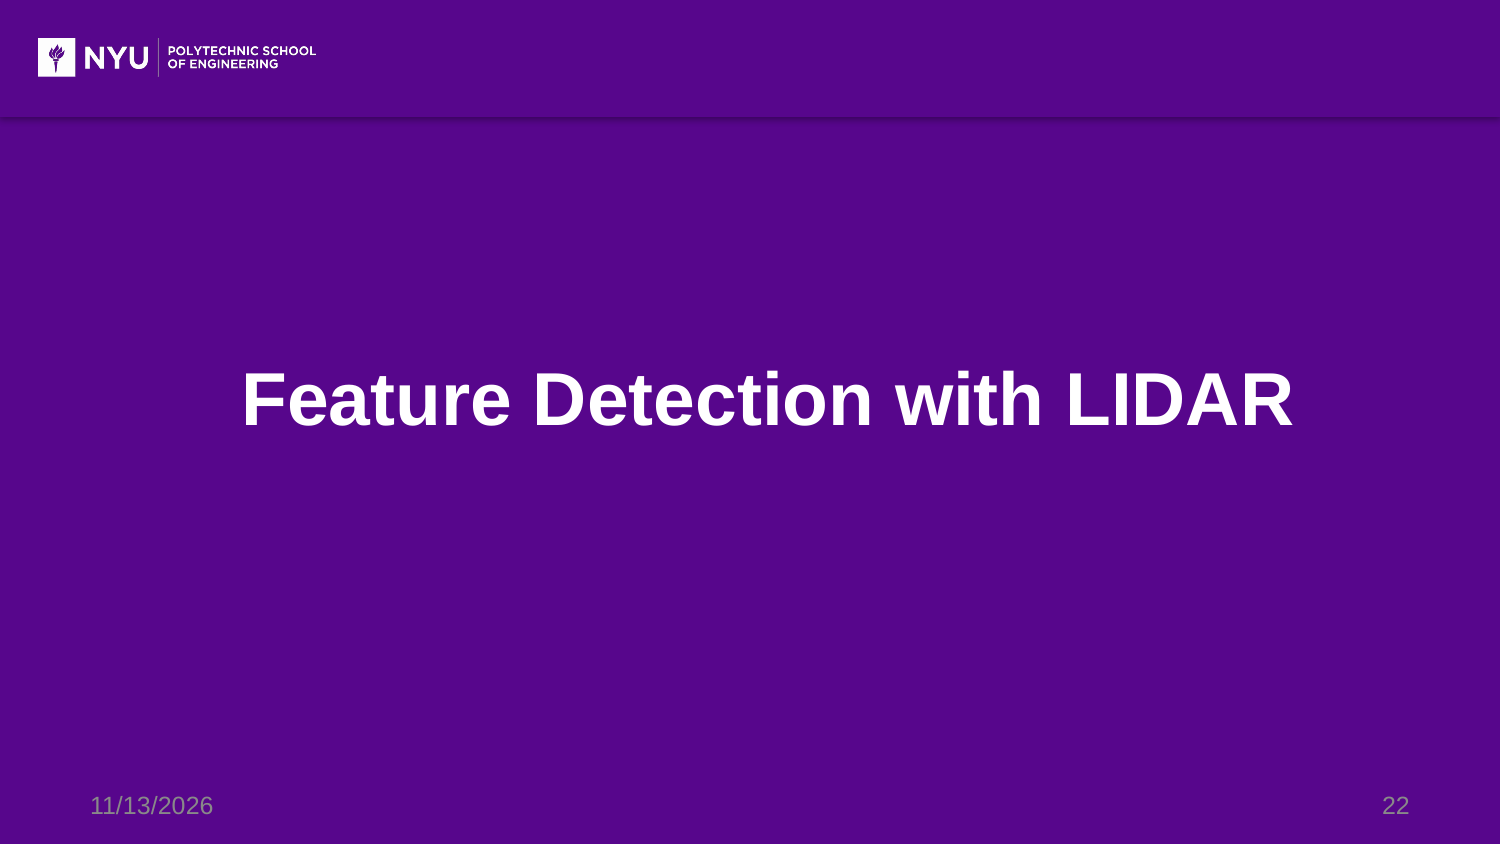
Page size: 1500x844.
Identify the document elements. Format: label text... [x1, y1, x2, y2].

slide_number 22 [1074, 782, 1425, 828]
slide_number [75, 782, 425, 828]
list Feature Detection with LIDAR [171, 350, 1366, 548]
picture [38, 38, 316, 77]
